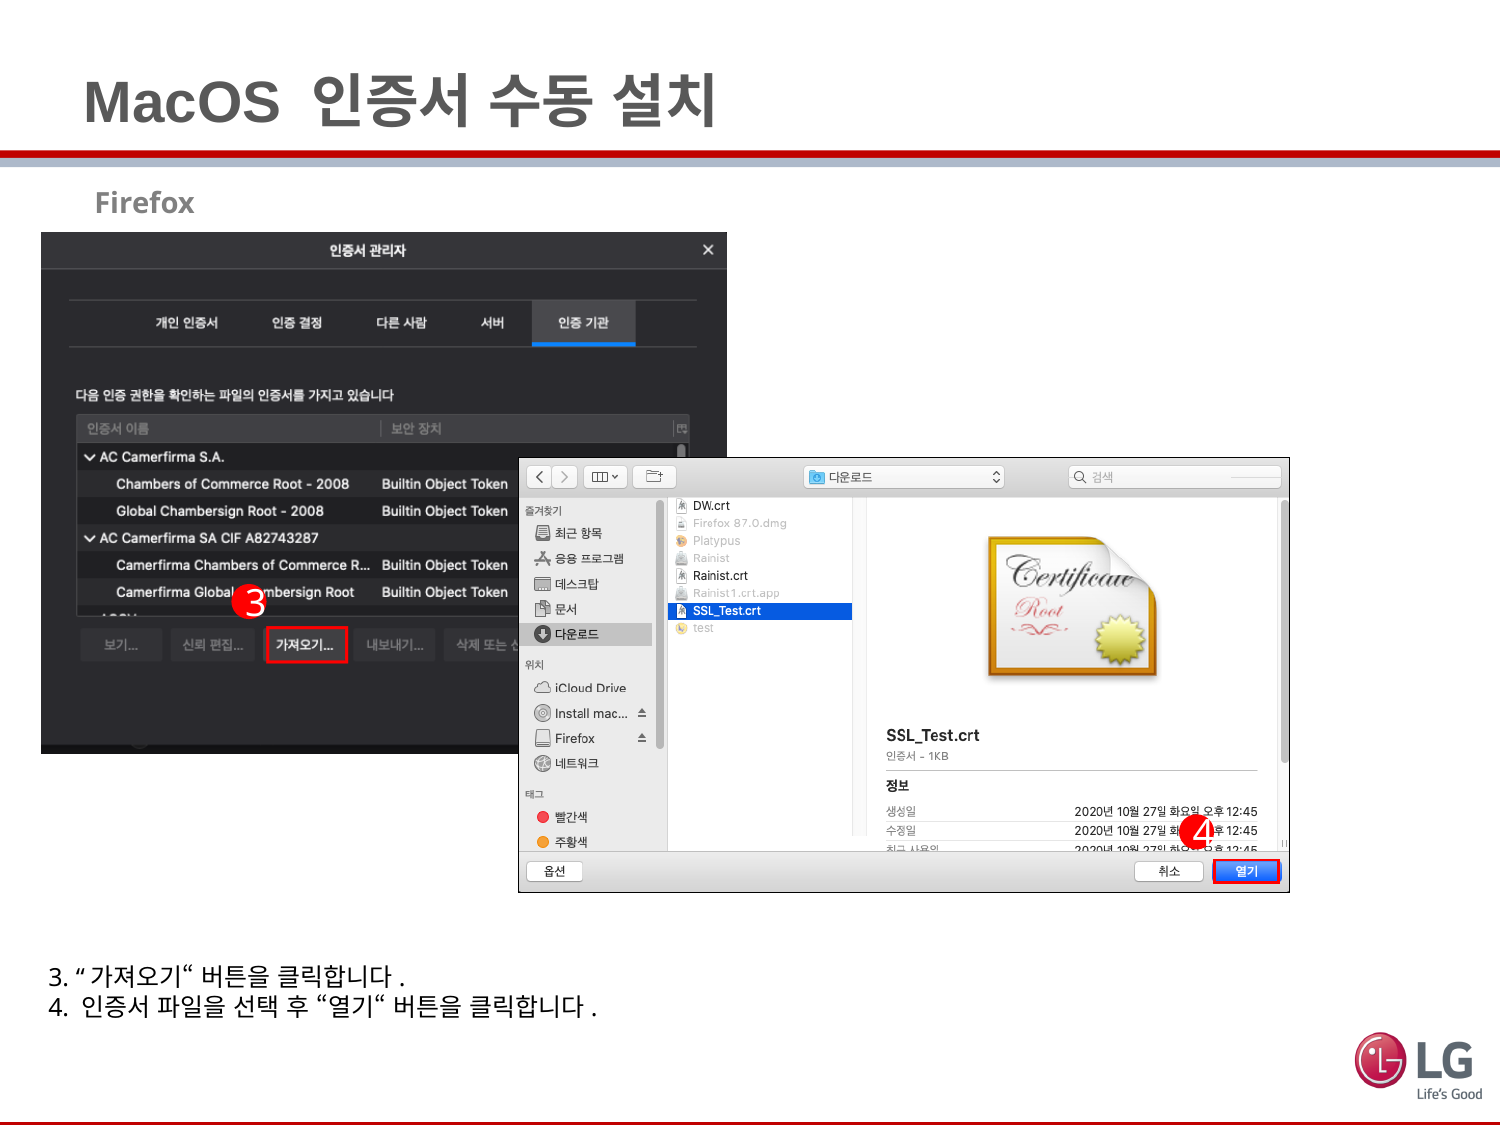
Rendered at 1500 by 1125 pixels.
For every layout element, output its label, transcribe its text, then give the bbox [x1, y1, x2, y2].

text_box MacOS 인증서 수동 설치 [69, 60, 1428, 138]
text_box 3. “가져오기“ 버튼을 클릭합니다. 4. 인증서 파일을 선택 후 “열기“ 버튼을 클릭합니다. [33, 954, 1004, 1029]
picture [40, 232, 1290, 893]
text_box Firefox [94, 184, 1453, 220]
picture [1346, 1021, 1486, 1106]
